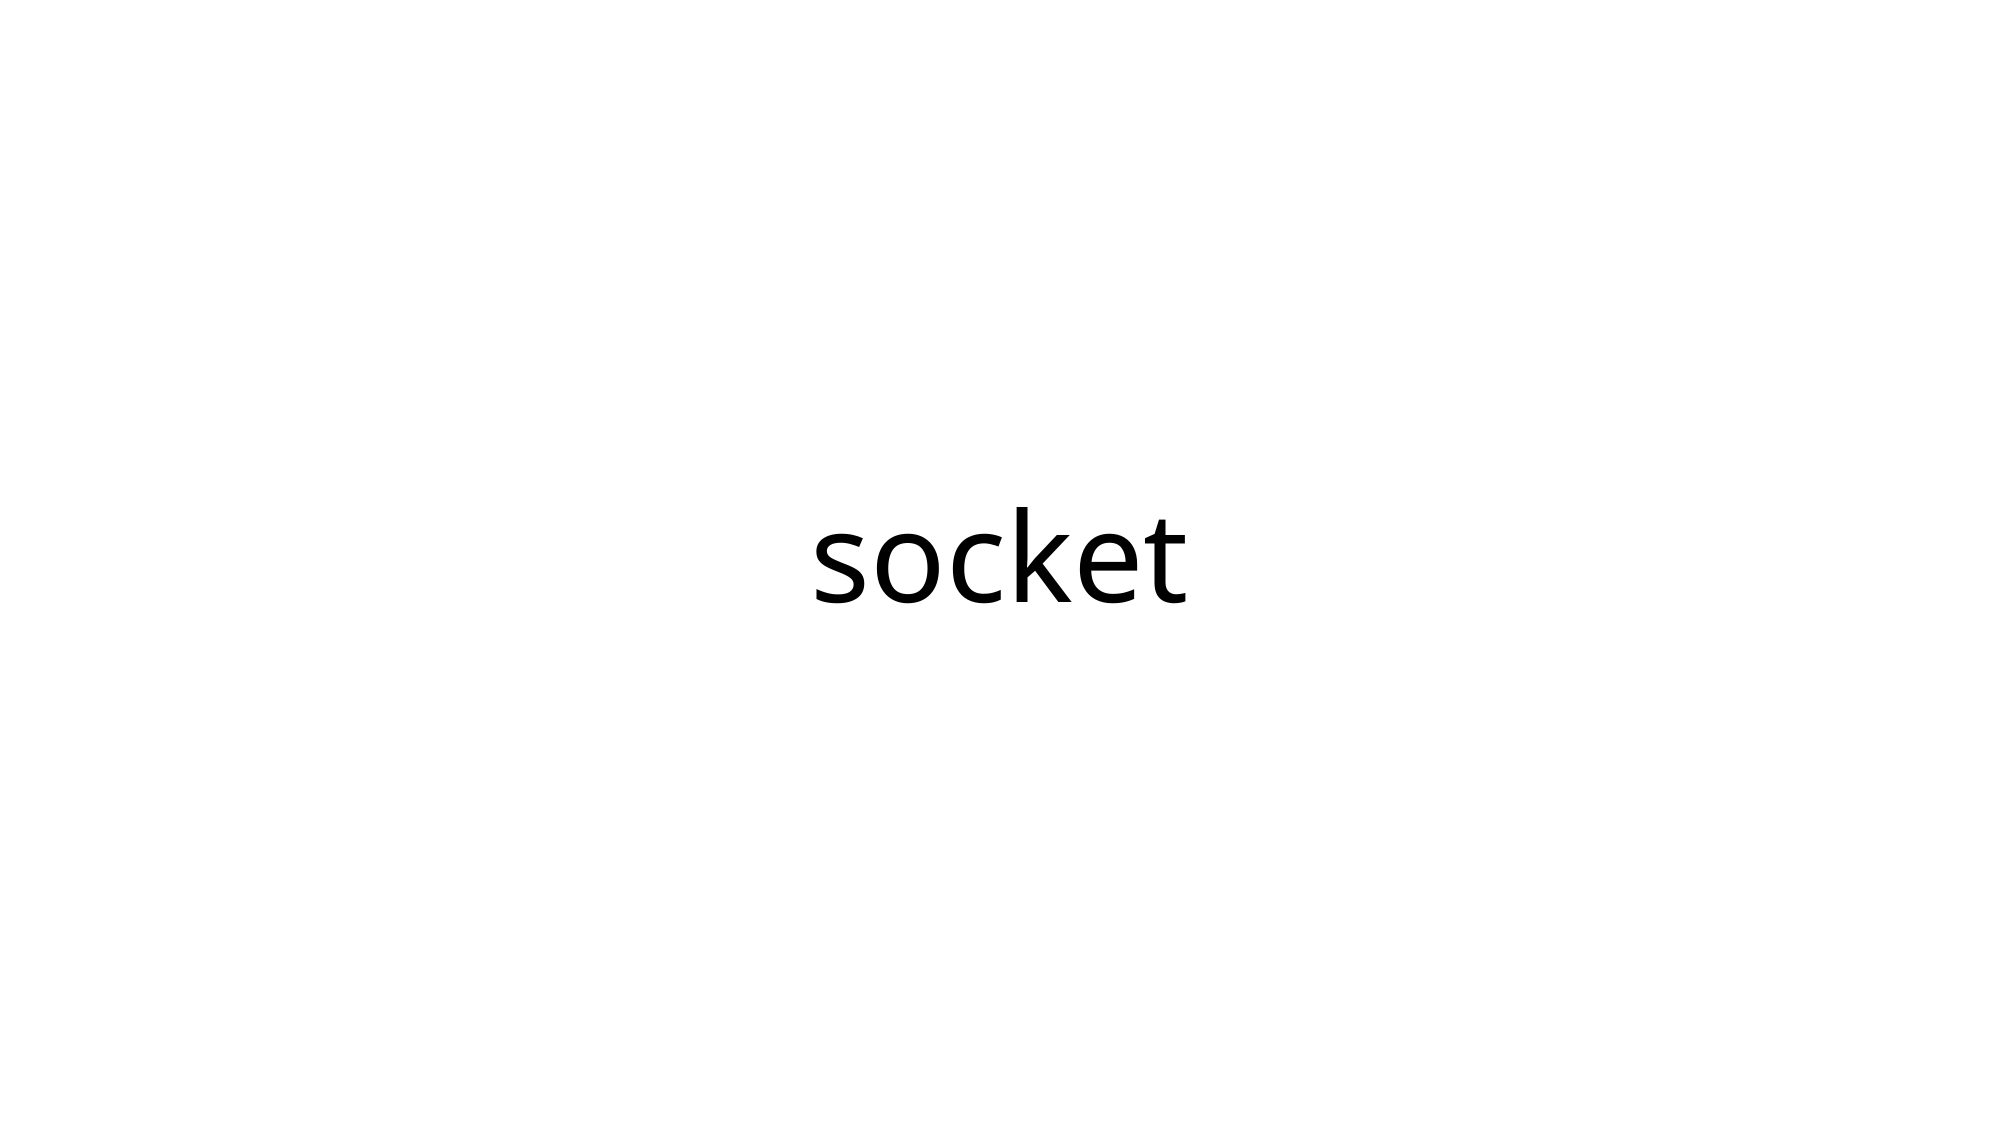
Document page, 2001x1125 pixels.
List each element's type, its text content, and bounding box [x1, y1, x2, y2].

title socket [249, 366, 1750, 759]
